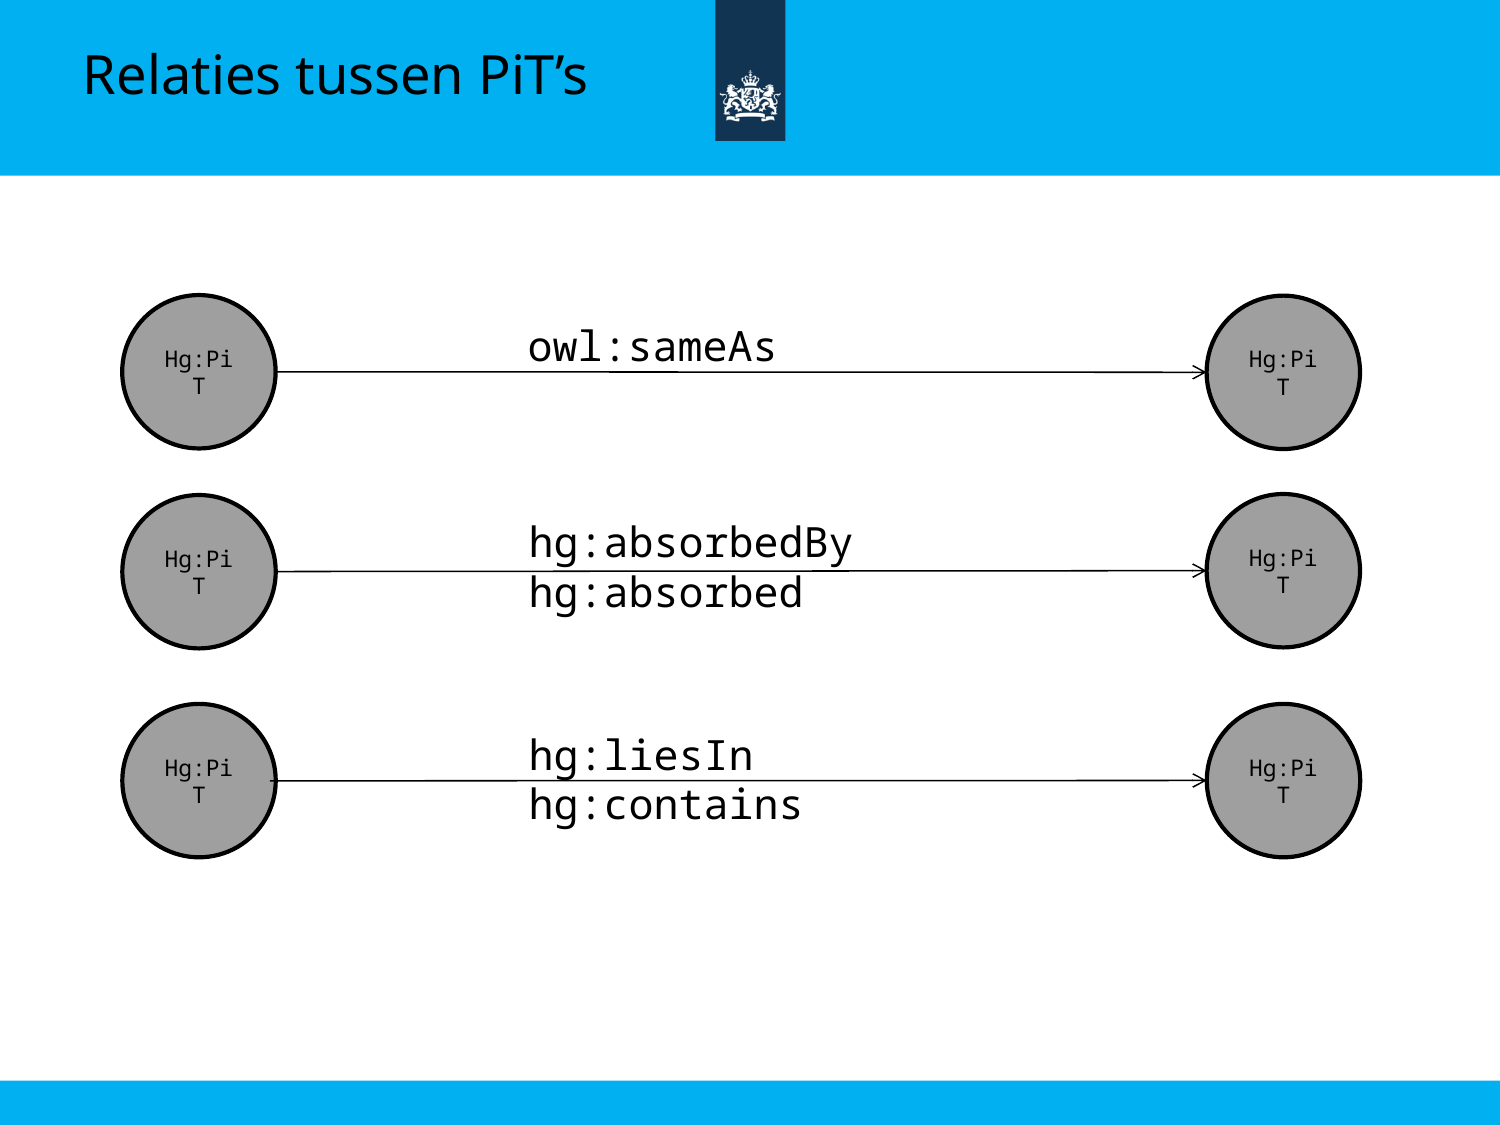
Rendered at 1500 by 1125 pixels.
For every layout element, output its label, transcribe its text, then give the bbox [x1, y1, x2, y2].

text_box Hg:PiT [120, 292, 278, 451]
text_box hg:liesIn hg:contains [513, 720, 750, 821]
text_box [42, 47, 713, 142]
text_box owl:sameAs [513, 311, 748, 372]
text_box Hg:PiT [120, 701, 278, 860]
text_box Hg:PiT [1204, 293, 1363, 452]
text_box [63, 1043, 181, 1104]
text_box [656, 790, 912, 851]
picture [716, 0, 784, 140]
text_box [750, 773, 1207, 788]
text_box [275, 365, 1207, 380]
text_box Relaties tussen PiT’s [68, 32, 605, 113]
text_box hg:absorbedBy hg:absorbed [513, 508, 810, 629]
text_box [810, 563, 1207, 578]
text_box Hg:PiT [120, 492, 278, 651]
text_box Hg:PiT [1204, 491, 1363, 650]
text_box Hg:PiT [1204, 701, 1363, 860]
